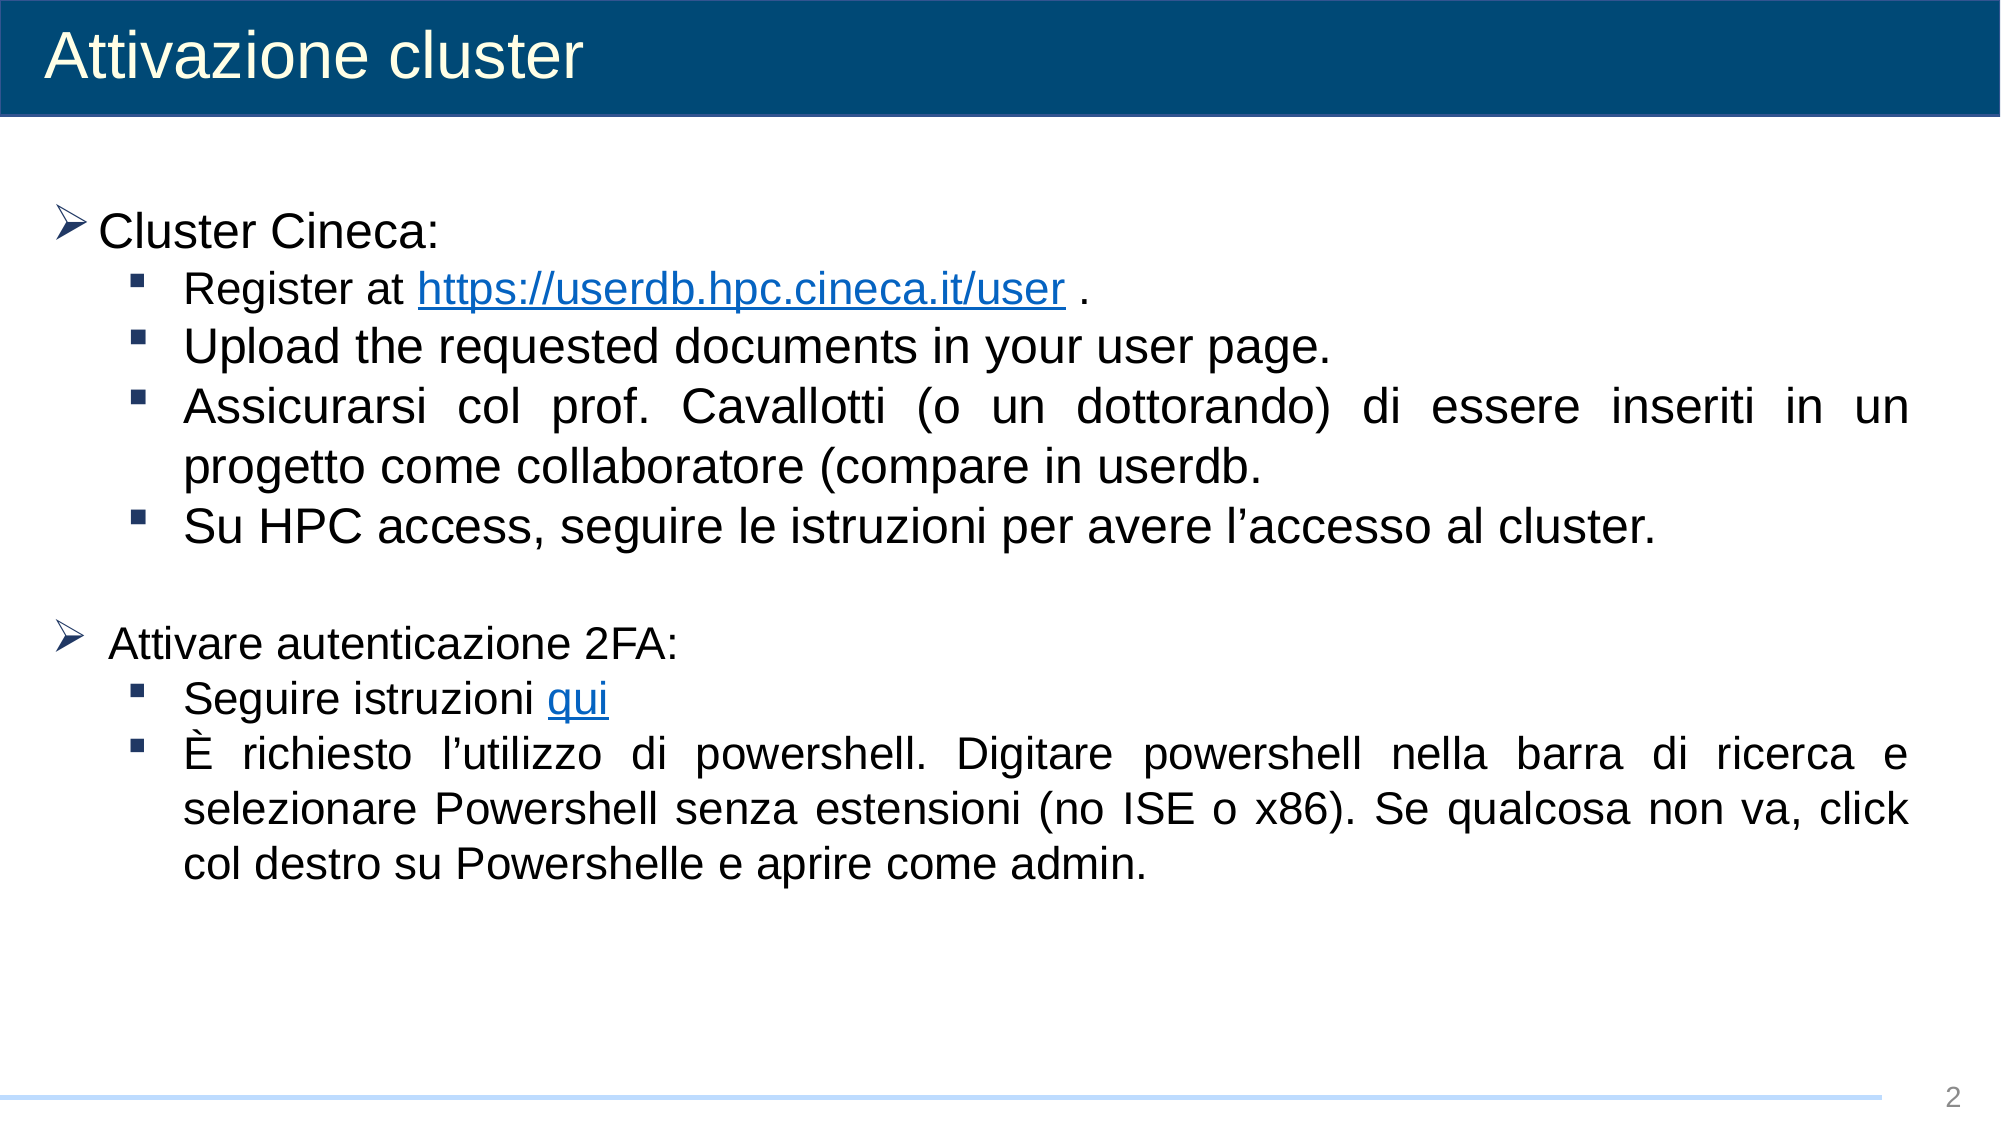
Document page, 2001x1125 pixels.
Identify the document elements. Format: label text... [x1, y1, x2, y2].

list Attivazione cluster [0, 0, 2000, 114]
slide_number 2 [1901, 1065, 1977, 1125]
text_box Cluster Cineca: Register at https://userdb.hpc.cineca.it/user . Upload the requested documents in your user page. Assicurarsi col prof. Cavallotti (o un dottorando) di essere inseriti in un progetto come collaboratore (compare in userdb. Su HPC access, seguire le istruzioni per avere l’accesso al cluster. Attivare autenticazione 2FA: Seguire istruzioni qui È richiesto l’utilizzo di powershell. Digitare powershell nella barra di ricerca e selezionare Powershell senza estensioni (no ISE o x86). Se qualcosa non va, click col destro su Powershelle e aprire come admin. [37, 191, 1926, 897]
